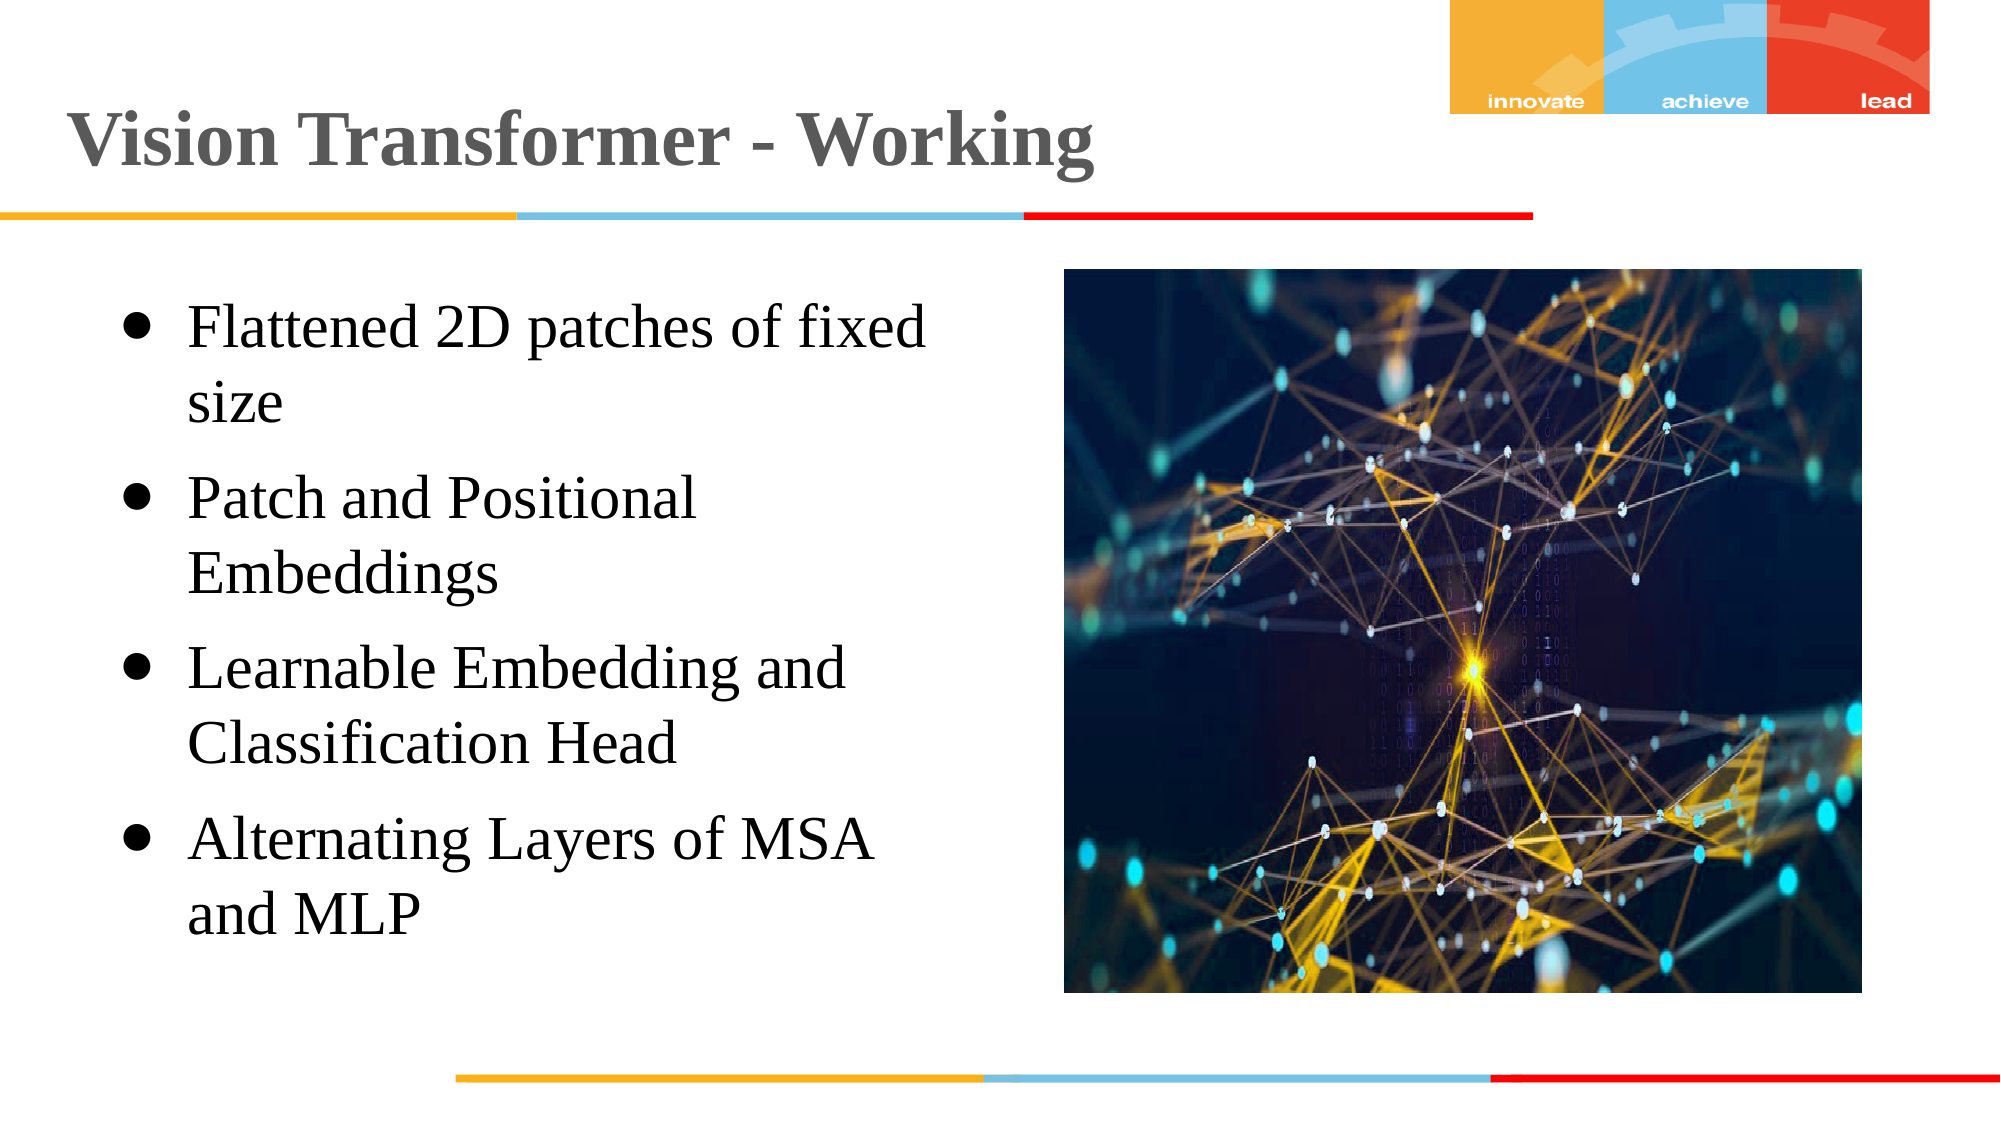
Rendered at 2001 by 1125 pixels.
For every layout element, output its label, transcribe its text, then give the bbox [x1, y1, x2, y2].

picture [1064, 269, 1862, 993]
text_box Flattened 2D patches of fixed size Patch and Positional Embeddings Learnable Embedding and Classification Head Alternating Layers of MSA and MLP [97, 269, 974, 962]
list Vision Transformer - Working [66, 86, 1450, 213]
picture [1449, 0, 1930, 114]
